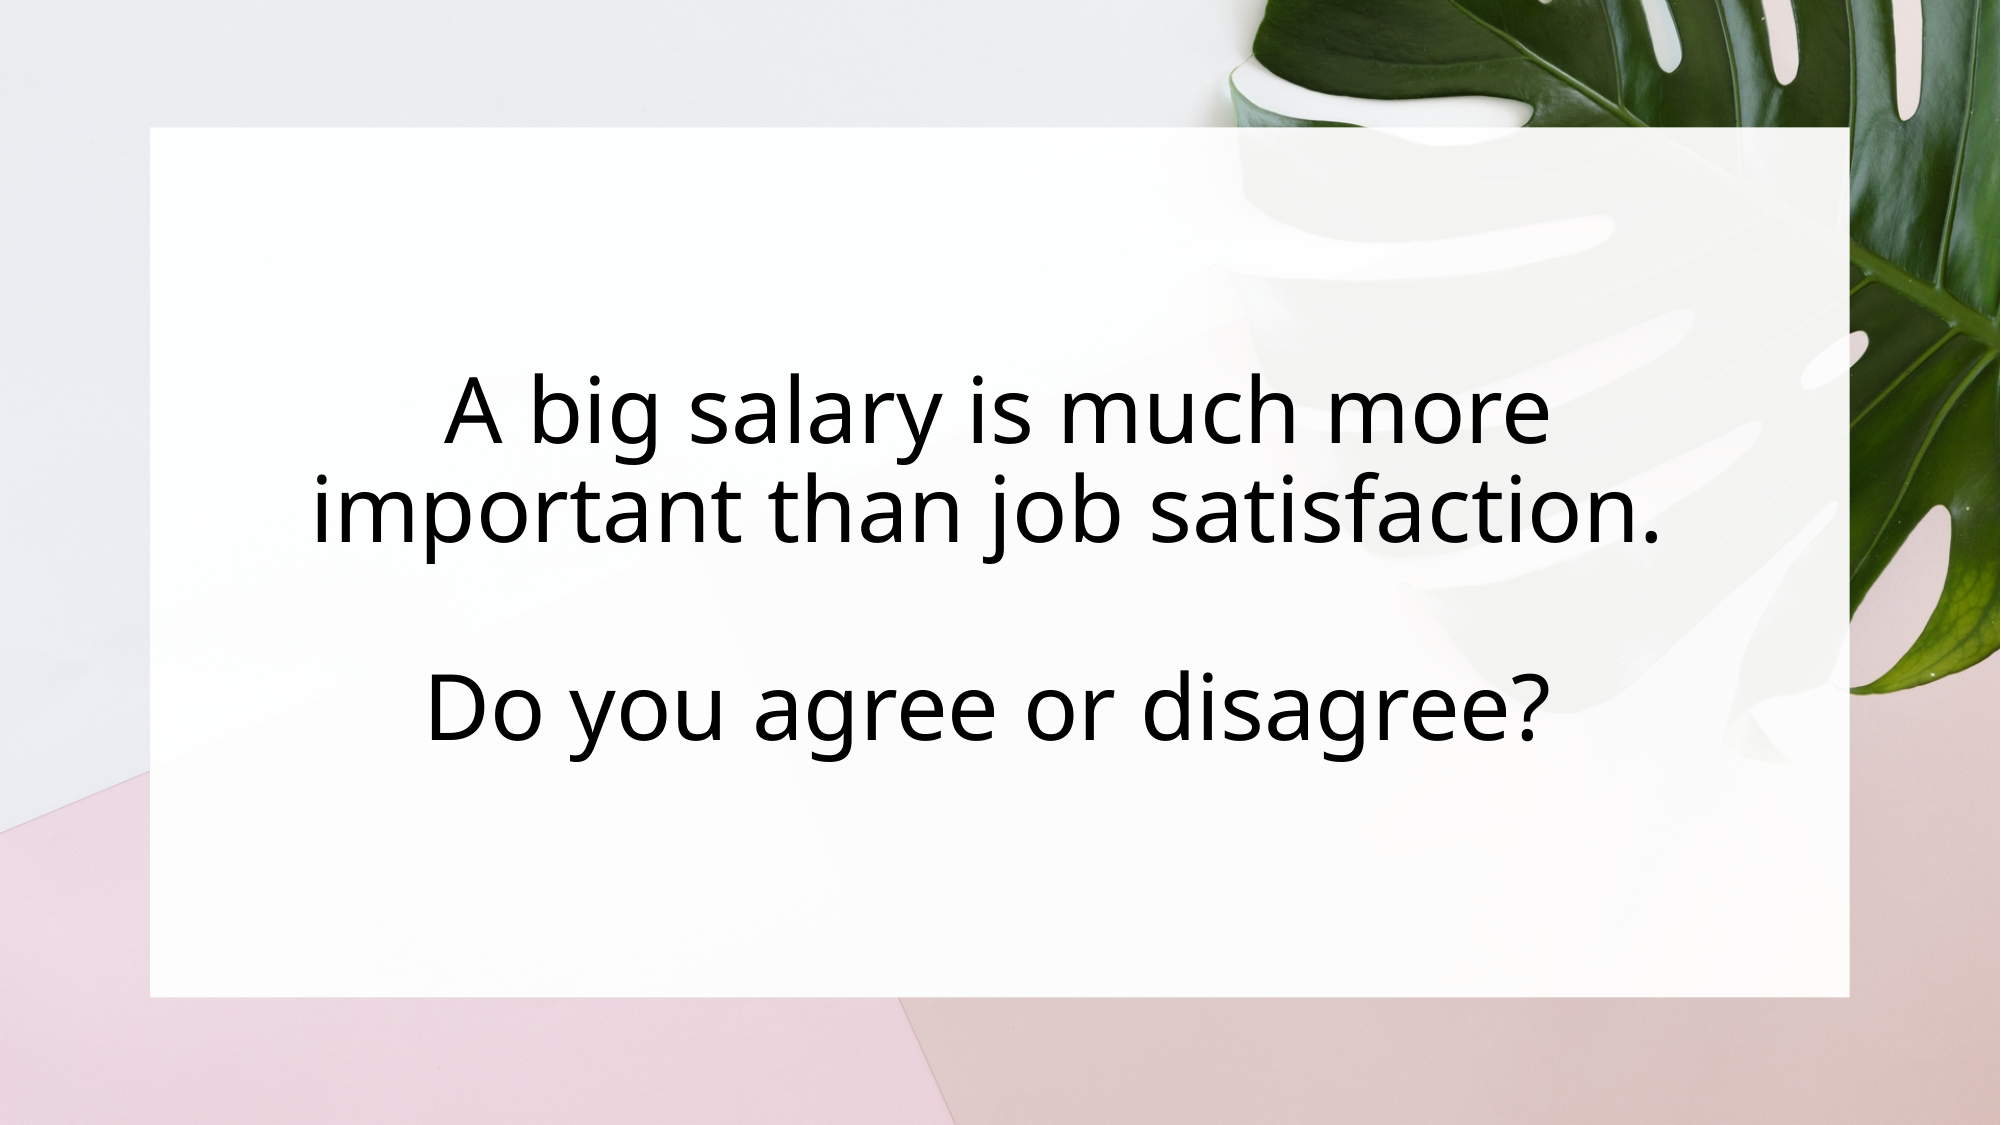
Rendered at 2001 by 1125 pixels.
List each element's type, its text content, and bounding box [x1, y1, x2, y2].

title A big salary is much more important than job satisfaction. Do you agree or disagree? [249, 375, 1750, 750]
picture [0, 0, 2000, 1125]
